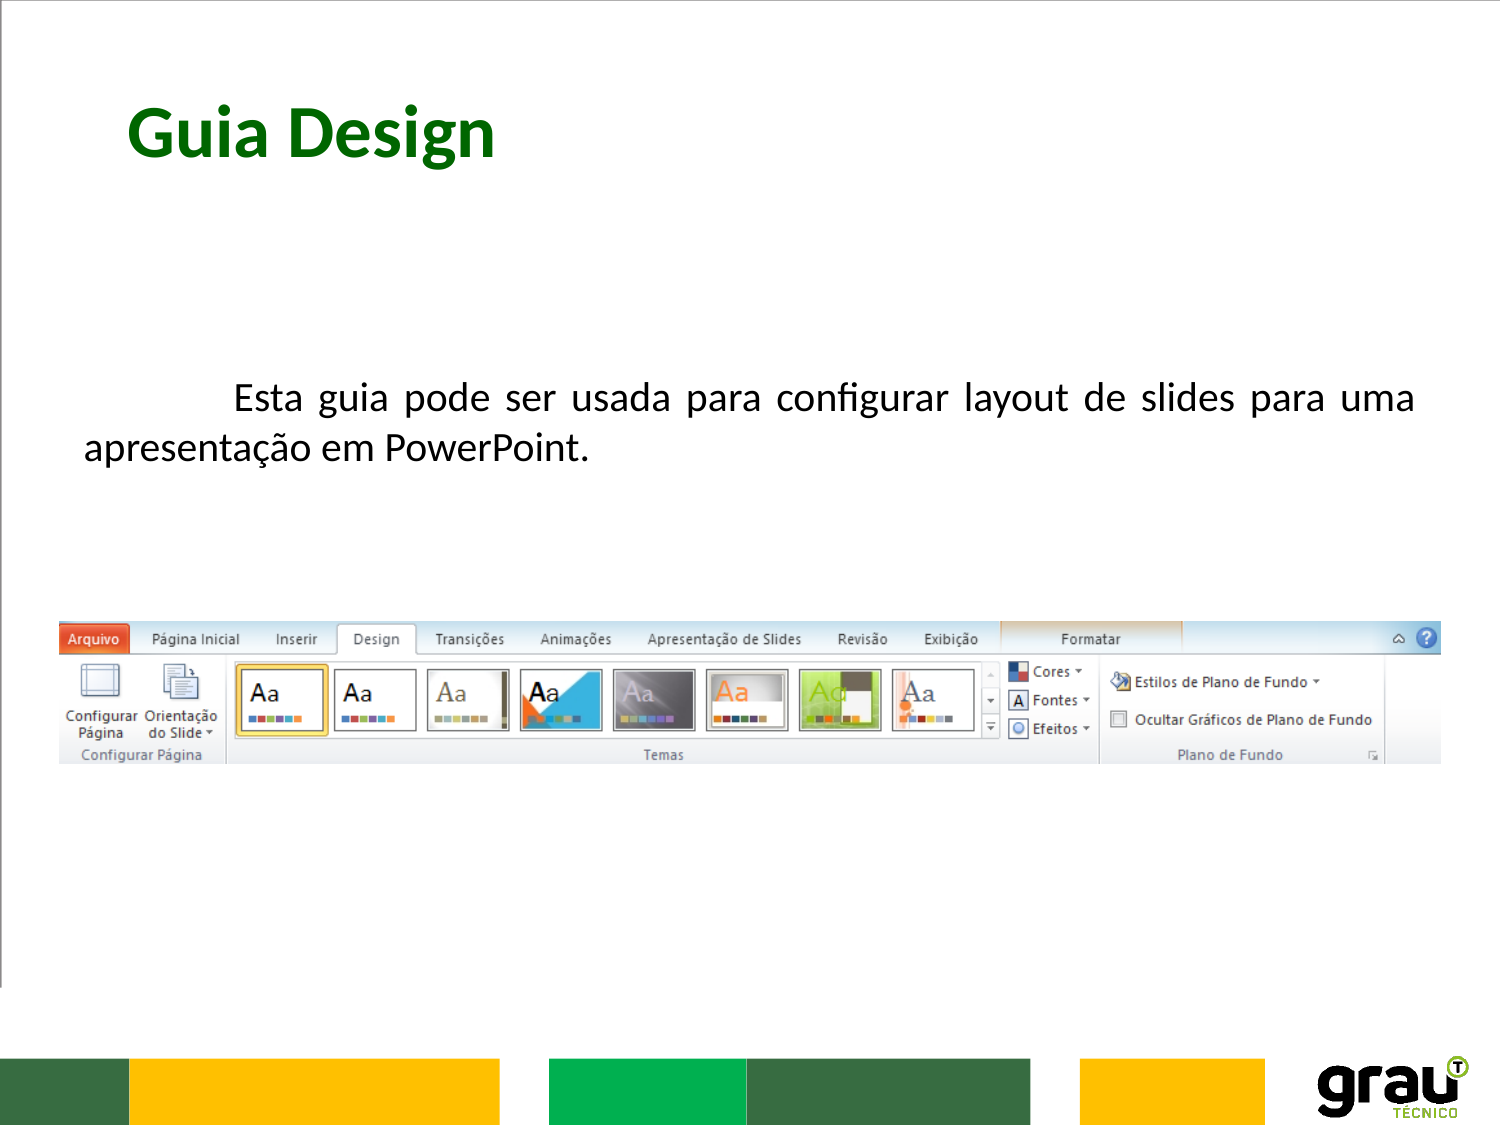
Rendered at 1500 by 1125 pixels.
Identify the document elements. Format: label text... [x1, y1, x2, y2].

text_box Esta guia pode ser usada para configurar layout de slides para uma apresentação em PowerPoint. [68, 362, 1432, 478]
picture [1316, 1055, 1470, 1121]
text_box Guia Design [112, 7, 1388, 249]
picture [0, 0, 1500, 987]
